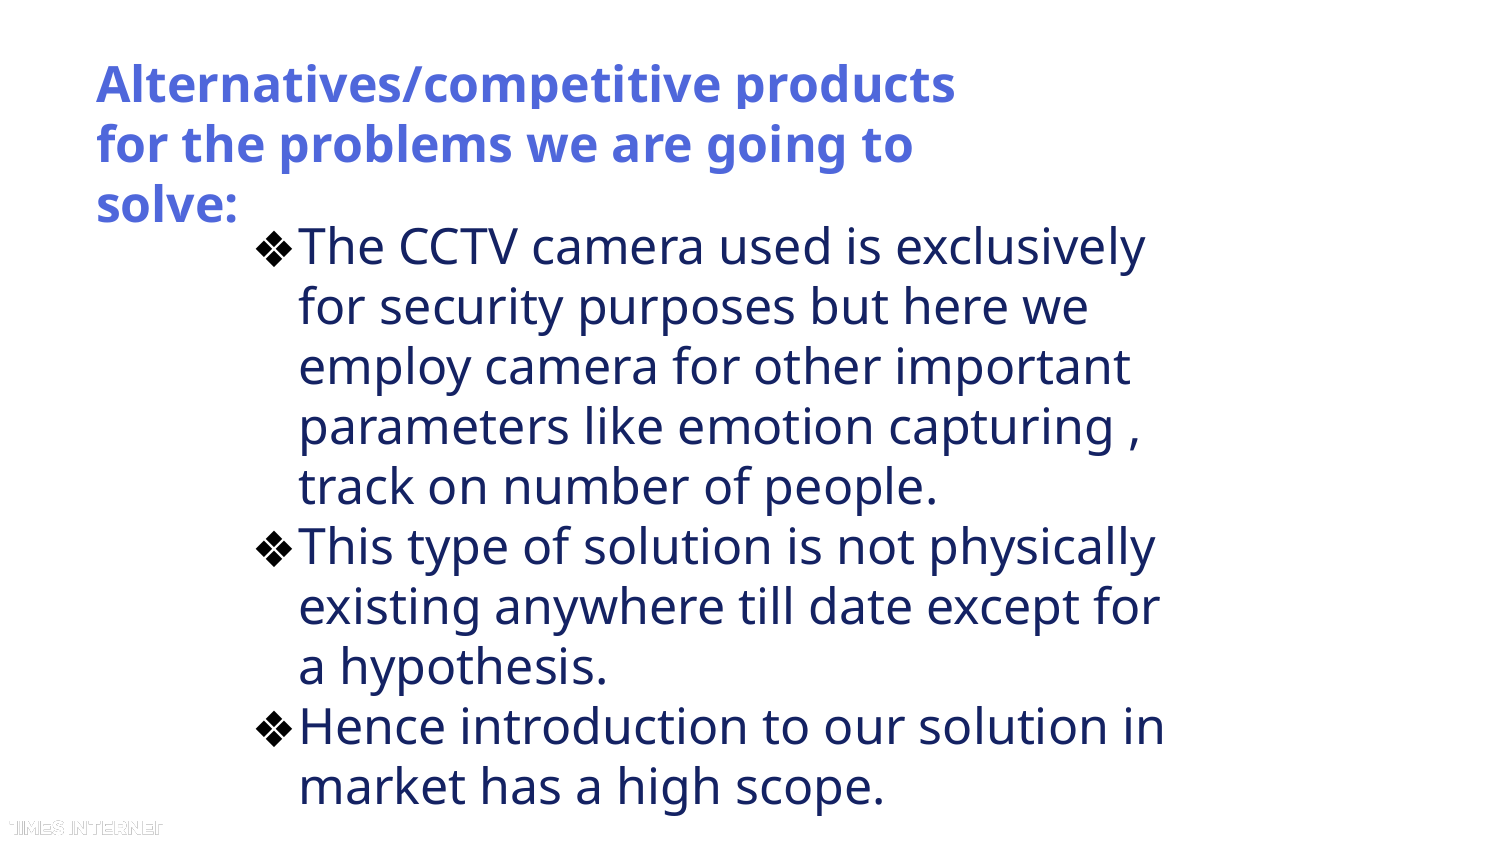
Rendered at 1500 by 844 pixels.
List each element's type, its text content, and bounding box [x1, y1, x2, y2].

picture [8, 818, 164, 837]
title Alternatives/competitive products for the problems we are going to solve: [81, 37, 1008, 133]
text_box The CCTV camera used is exclusively for security purposes but here we employ camera for other important parameters like emotion capturing , track on number of people. This type of solution is not physically existing anywhere till date except for a hypothesis. Hence introduction to our solution in market has a high scope. [236, 207, 1200, 823]
